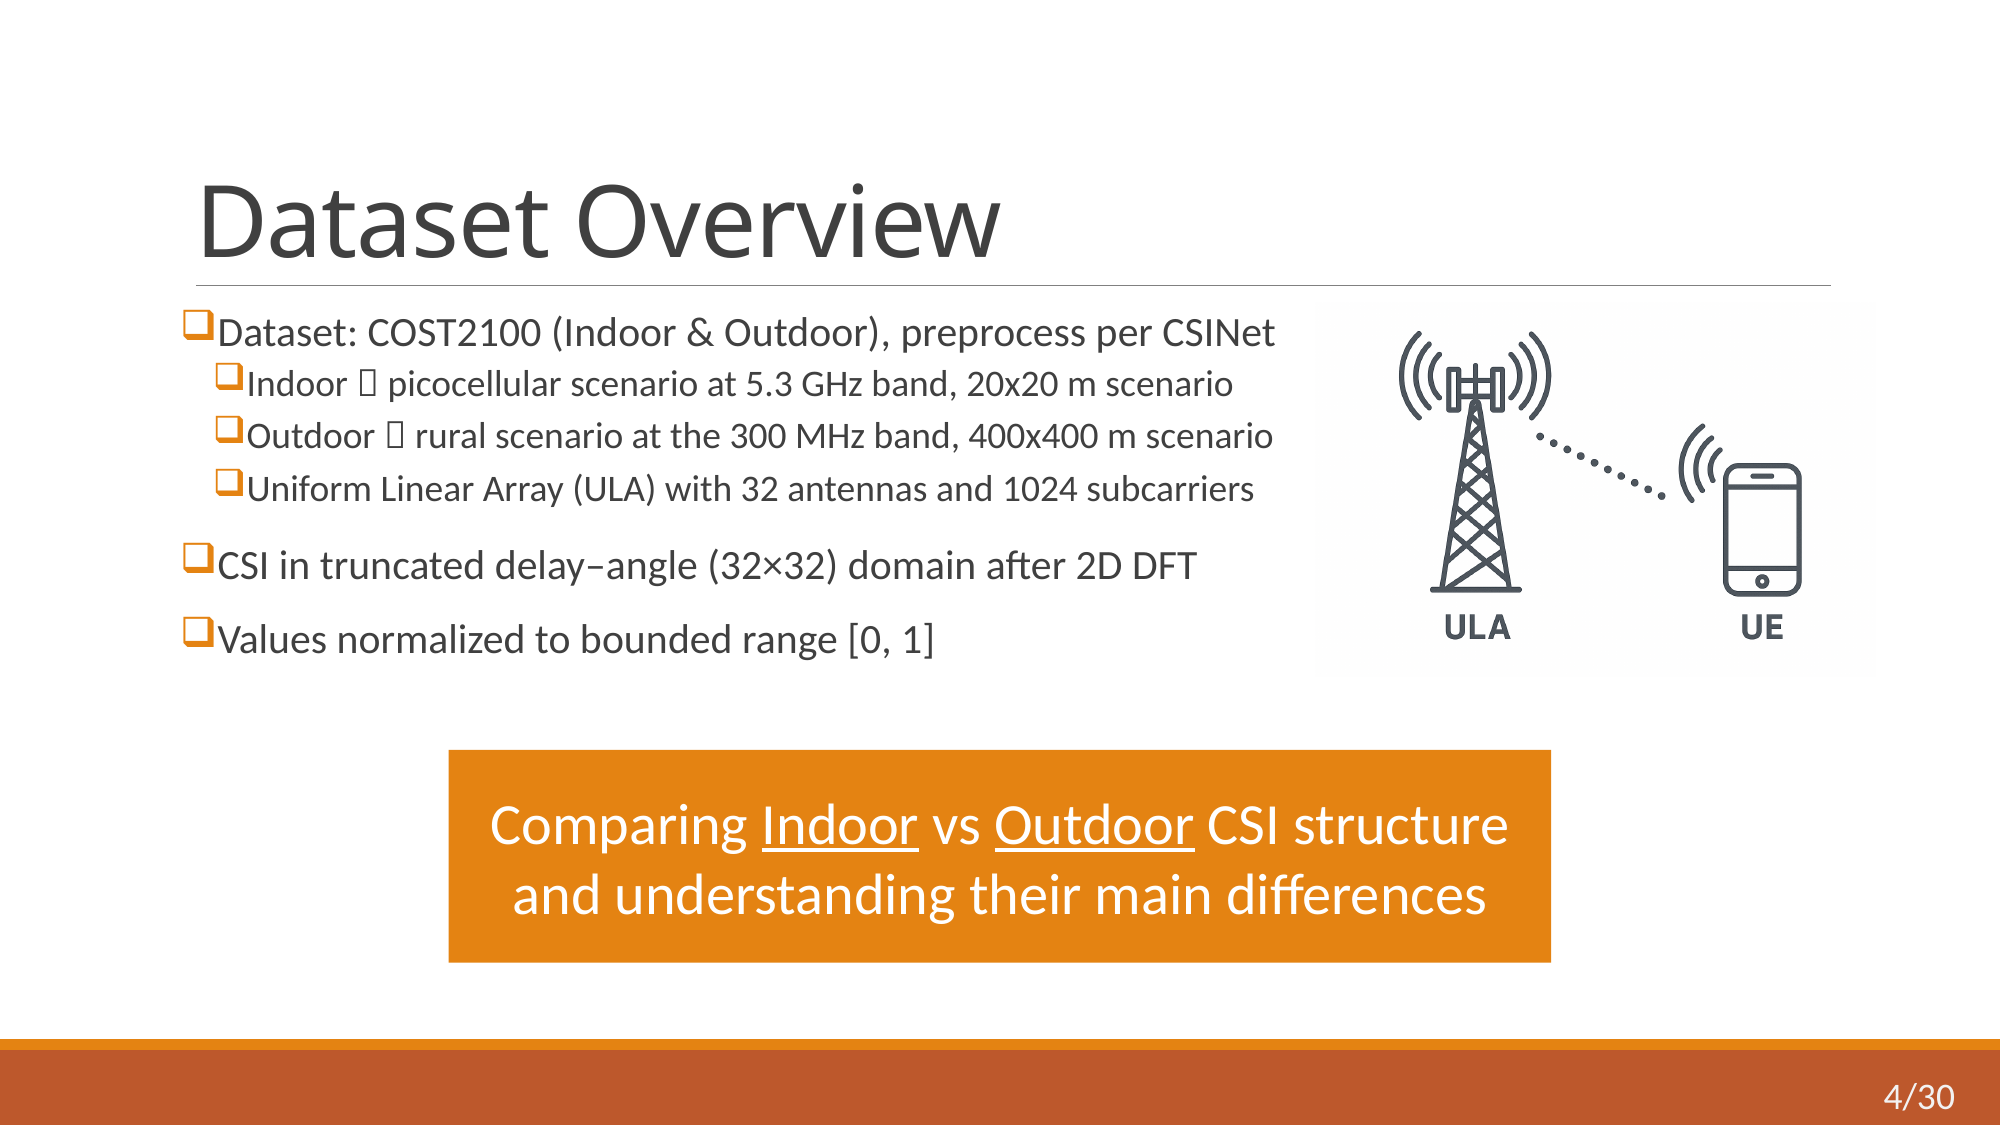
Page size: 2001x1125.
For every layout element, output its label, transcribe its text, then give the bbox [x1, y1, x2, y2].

title Dataset Overview [180, 47, 1830, 285]
list Dataset: COST2100 (Indoor & Outdoor), preprocess per CSINet Indoor  picocellular scenario at 5.3 GHz band, 20x20 m scenario Outdoor  rural scenario at the 300 MHz band, 400x400 m scenario Uniform Linear Array (ULA) with 32 antennas and 1024 subcarriers CSI in truncated delay–angle (32×32) domain after 2D DFT Values normalized to bounded range [0, 1] [180, 302, 1830, 963]
text_box Comparing Indoor vs Outdoor CSI structure and understanding their main differences [447, 748, 1552, 964]
picture [1314, 302, 1876, 677]
text_box 4/30 [1868, 1064, 1971, 1125]
